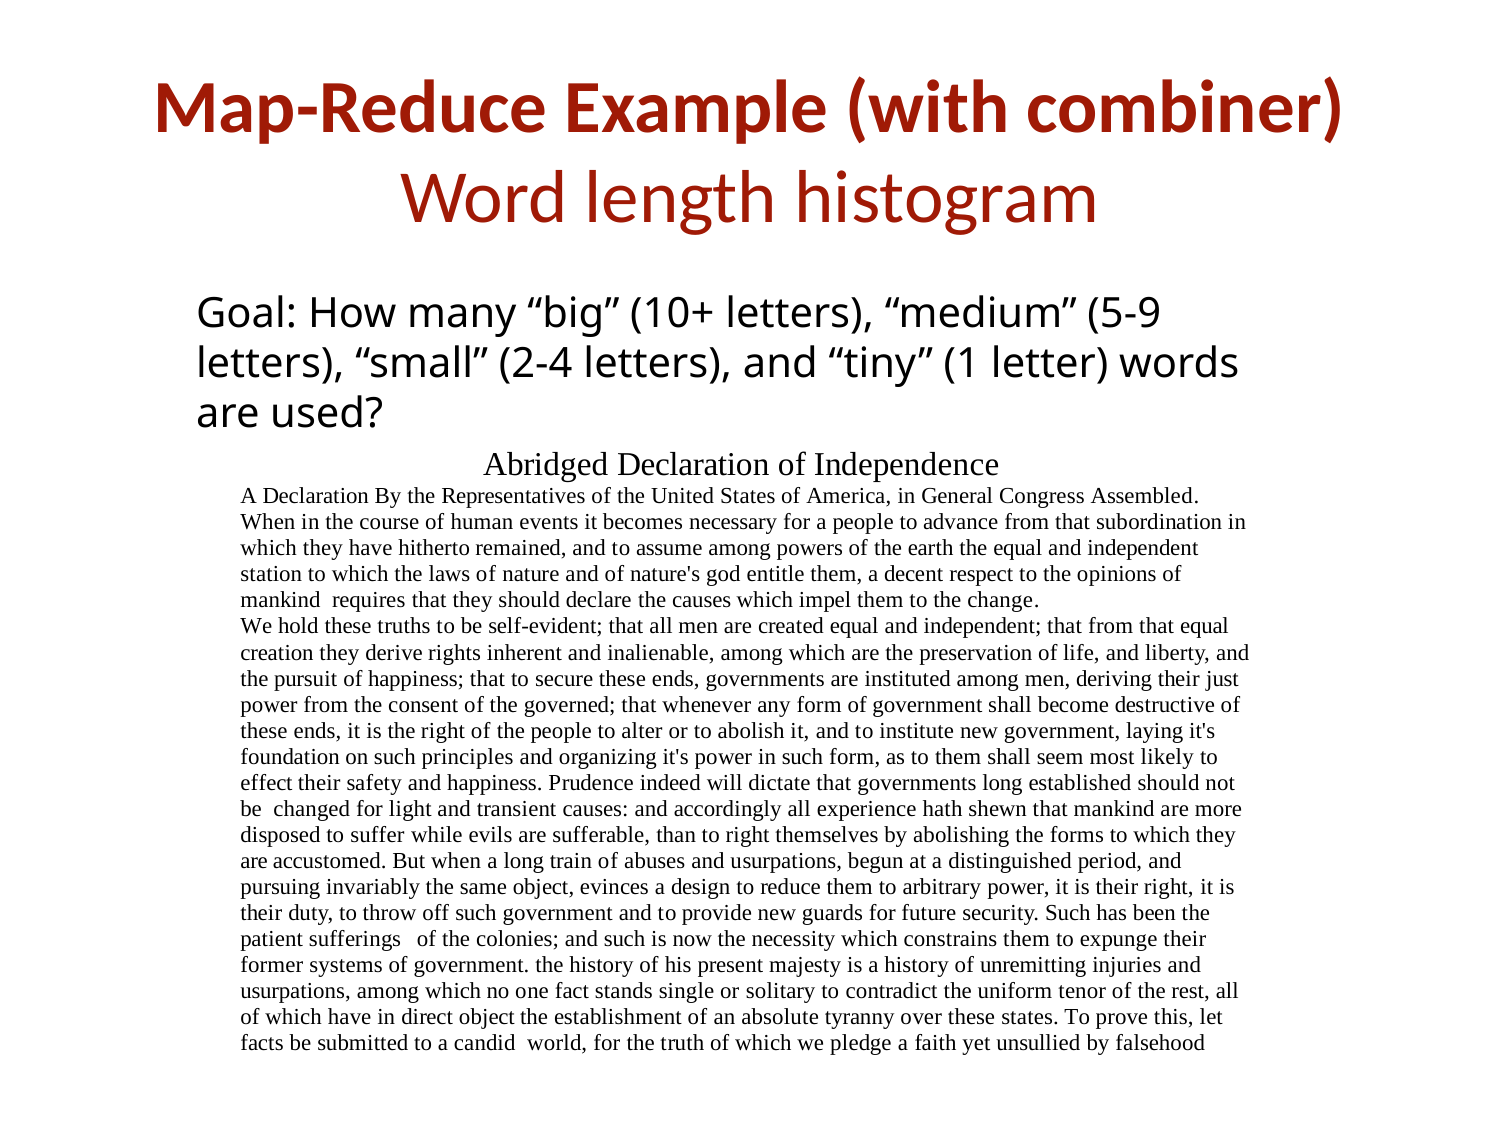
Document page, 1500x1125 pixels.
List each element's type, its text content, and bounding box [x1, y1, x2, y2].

text_box Abridged Declaration of Independence A Declaration By the Representatives of the United States of America, in General Congress Assembled. When in the course of human events it becomes necessary for a people to advance from that subordination in which they have hitherto remained, and to assume among powers of the earth the equal and independent station to which the laws of nature and of nature's god entitle them, a decent respect to the opinions of mankind requires that they should declare the causes which impel them to the change. We hold these truths to be self-evident; that all men are created equal and independent; that from that equal creation they derive rights inherent and inalienable, among which are the preservation of life, and liberty, and the pursuit of happiness; that to secure these ends, governments are instituted among men, deriving their just power from the consent of the governed; that whenever any form of government shall become destructive of these ends, it is the right of the people to alter or to abolish it, and to institute new government, laying it's foundation on such principles and organizing it's power in such form, as to them shall seem most likely to effect their safety and happiness. Prudence indeed will dictate that governments long established should not be changed for light and transient causes: and accordingly all experience hath shewn that mankind are more disposed to suffer while evils are sufferable, than to right themselves by abolishing the forms to which they are accustomed. But when a long train of abuses and usurpations, begun at a distinguished period, and pursuing invariably the same object, evinces a design to reduce them to arbitrary power, it is their right, it is their duty, to throw off such government and to provide new guards for future security. Such has been the patient sufferings of the colonies; and such is now the necessity which constrains them to expunge their former systems of government. the history of his present majesty is a history of unremitting injuries and usurpations, among which no one fact stands single or solitary to contradict the uniform tenor of the rest, all of which have in direct object the establishment of an absolute tyranny over these states. To prove this, let facts be submitted to a candid world, for the truth of which we pledge a faith yet unsullied by falsehood [238, 443, 1262, 1057]
text_box Goal: How many “big” (10+ letters), “medium” (5-9 letters), “small” (2-4 letters), and “tiny” (1 letter) words are used? [181, 277, 1319, 443]
text_box Map-Reduce Example (with combiner) Word length histogram [112, 50, 1388, 238]
